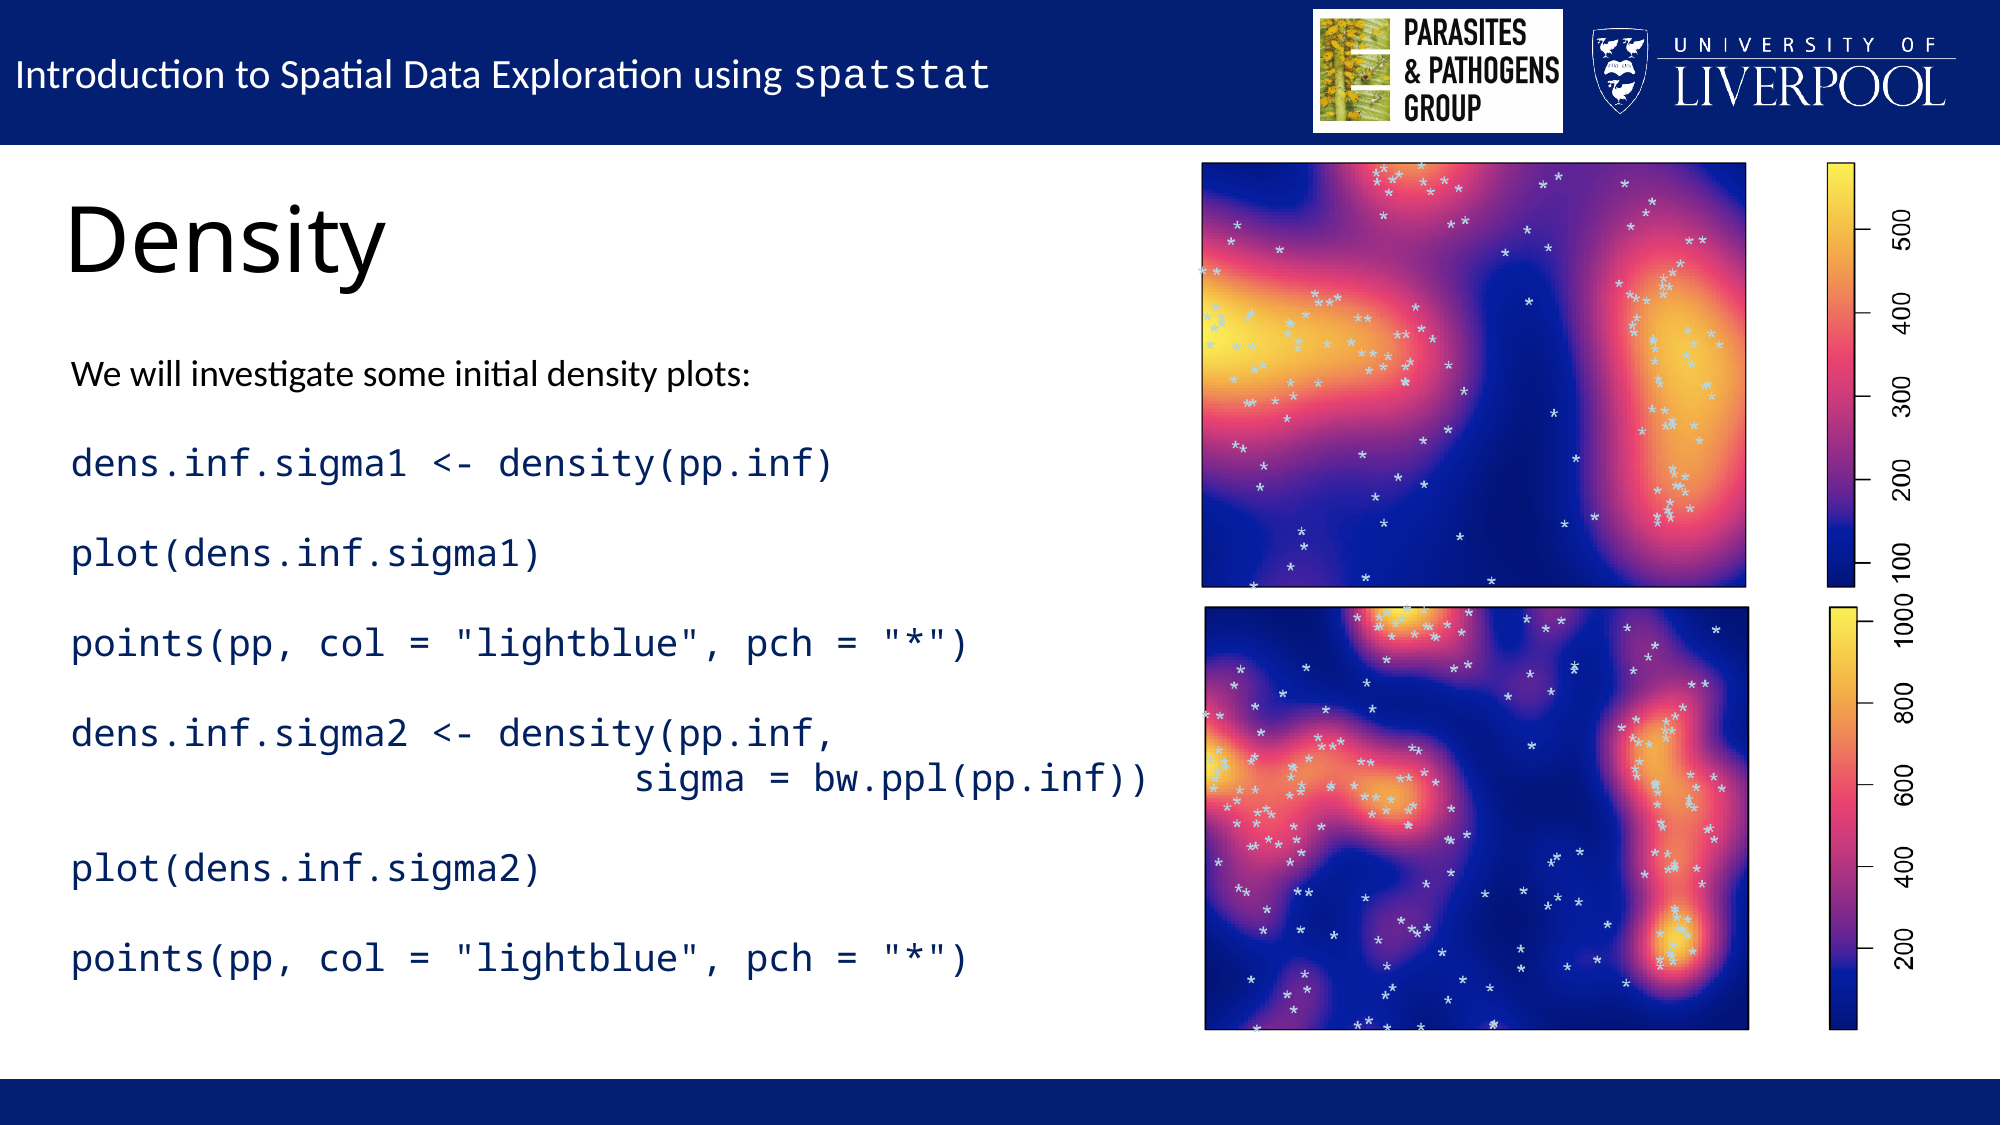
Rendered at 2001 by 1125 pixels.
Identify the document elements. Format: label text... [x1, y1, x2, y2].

picture [1198, 159, 1926, 1038]
text_box We will investigate some initial density plots: dens.inf.sigma1 <- density(pp.inf) plot(dens.inf.sigma1) points(pp, col = "lightblue", pch = "*") dens.inf.sigma2 <- density(pp.inf, sigma = bw.ppl(pp.inf)) plot(dens.inf.sigma2) points(pp, col = "lightblue", pch = "*") [56, 341, 1166, 1031]
text_box Introduction to Spatial Data Exploration using spatstat [0, 0, 2000, 145]
picture [1313, 9, 1563, 133]
title Density [48, 145, 1774, 342]
text_box [0, 1079, 2000, 1125]
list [1592, 28, 1956, 114]
